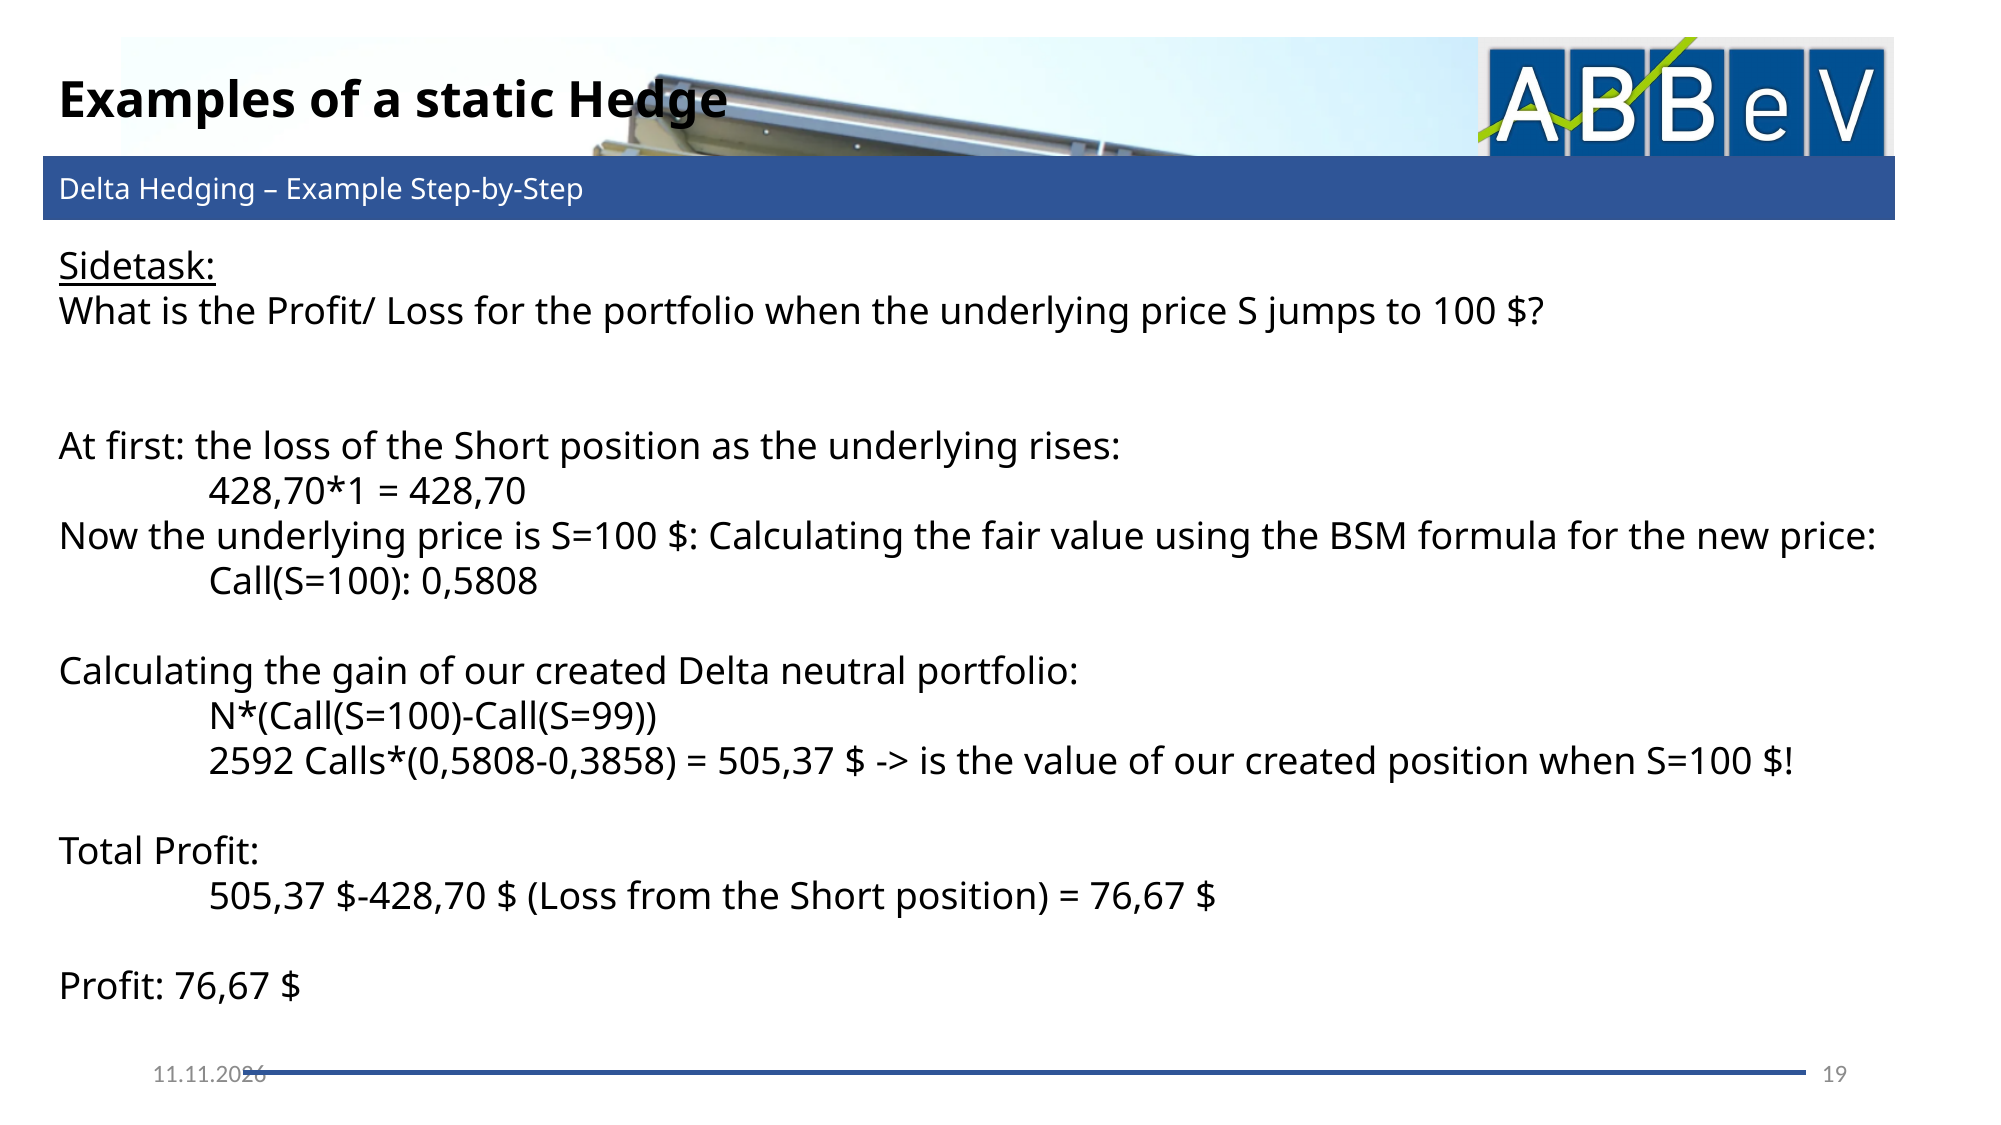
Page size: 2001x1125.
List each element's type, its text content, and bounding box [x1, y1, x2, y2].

text_box Sidetask: What is the Profit/ Loss for the portfolio when the underlying price S jumps to 100 $? At first: the loss of the Short position as the underlying rises: 428,70*1 = 428,70 Now the underlying price is S=100 $: Calculating the fair value using the BSM formula for the new price: Call(S=100): 0,5808 Calculating the gain of our created Delta neutral portfolio: N*(Call(S=100)-Call(S=99)) 2592 Calls*(0,5808-0,3858) = 505,37 $ -> is the value of our created position when S=100 $! Total Profit: 505,37 $-428,70 $ (Loss from the Short position) = 76,67 $ Profit: 76,67 $ [43, 235, 1894, 1015]
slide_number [137, 1042, 588, 1103]
slide_number 19 [1412, 1042, 1863, 1103]
picture [121, 37, 1894, 171]
title Examples of a static Hedge [43, 45, 121, 156]
text_box Delta Hedging – Example Step-by-Step [43, 156, 1895, 220]
